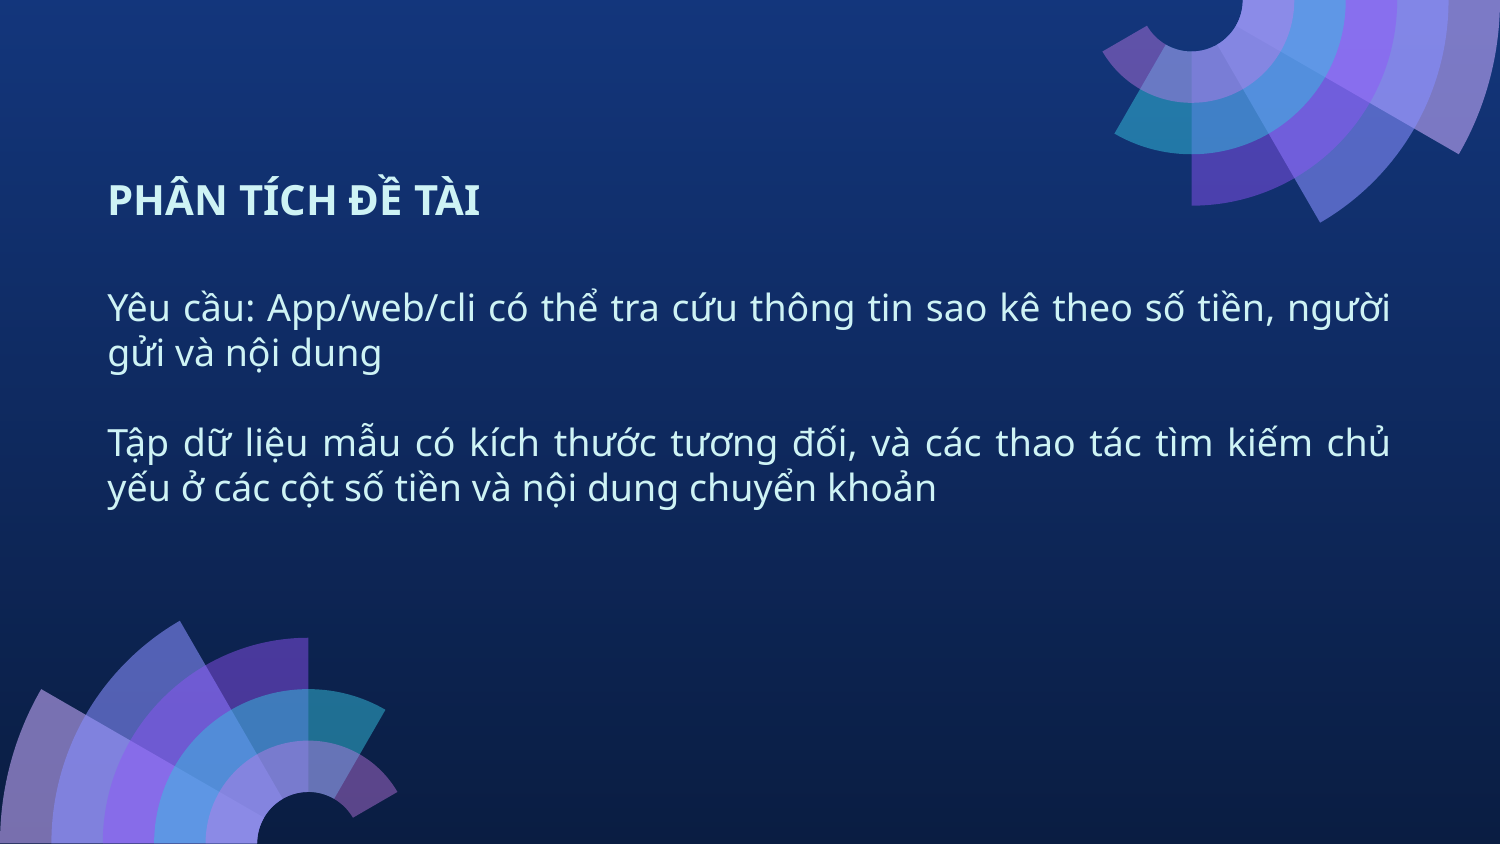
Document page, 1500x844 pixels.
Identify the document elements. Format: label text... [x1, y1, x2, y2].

title PHÂN TÍCH ĐỀ TÀI [92, 157, 961, 239]
text_box Yêu cầu: App/web/cli có thể tra cứu thông tin sao kê theo số tiền, người gửi và nội dung Tập dữ liệu mẫu có kích thước tương đối, và các thao tác tìm kiếm chủ yếu ở các cột số tiền và nội dung chuyển khoản [92, 393, 1408, 524]
